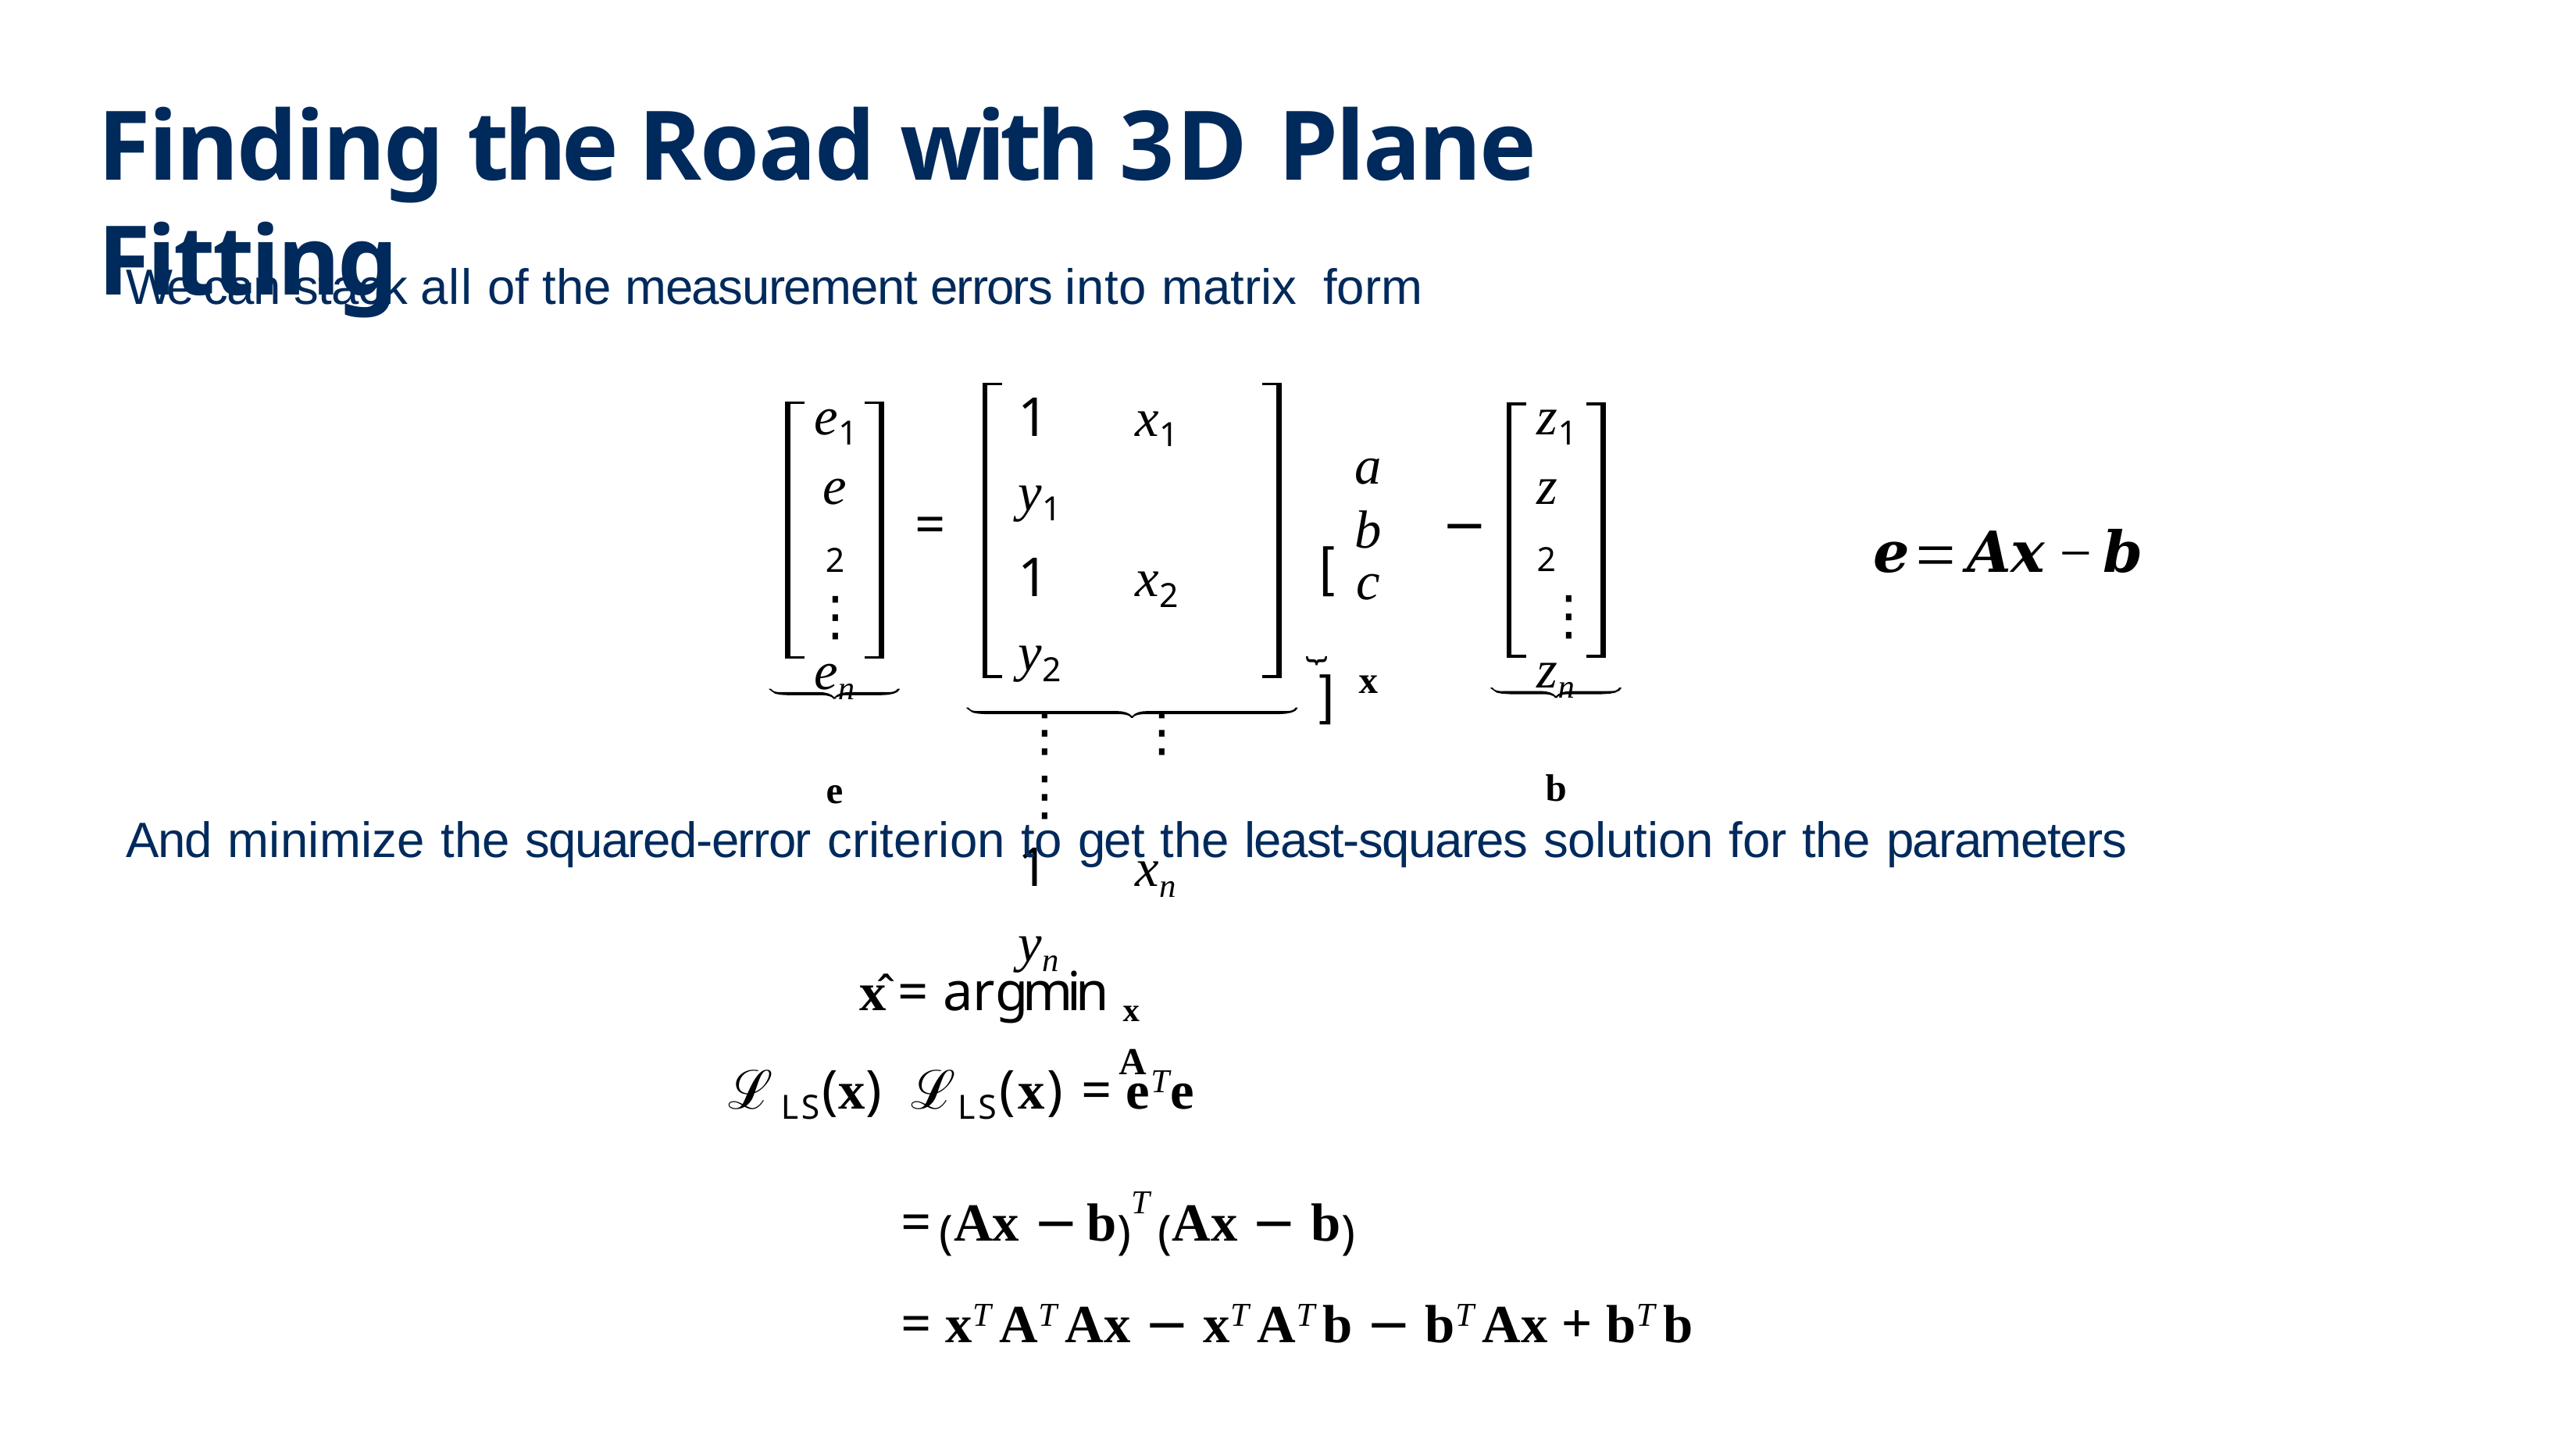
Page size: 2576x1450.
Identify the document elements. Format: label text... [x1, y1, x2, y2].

text_box [966, 707, 1013, 715]
text_box z1 z2 ⋮ zn b [1532, 384, 1580, 805]
text_box e1 e2 ⋮ en e [808, 383, 860, 805]
title Finding the Road with 3D Plane Fitting [96, 81, 1753, 327]
text_box [1490, 688, 1532, 695]
text_box [ ] [1318, 530, 1419, 613]
text_box [1580, 688, 1622, 695]
text_box = [912, 488, 954, 555]
text_box ⏟ [1304, 613, 1432, 662]
text_box [ ] [1318, 662, 1419, 725]
text_box a [1353, 428, 1384, 492]
text_box − [1440, 488, 1481, 555]
text_box 1 x1 y1 1 x2 y2 ⋮ ⋮ ⋮ 1 xn yn A [1013, 365, 1261, 805]
text_box [1261, 707, 1298, 715]
text_box [860, 688, 900, 695]
text_box x [1357, 654, 1380, 702]
text_box And minimize the squared-error criterion to get the least-squares solution for the parameters x̂ = argmin x ℒLS(x) ℒLS(x) = eTe = (Ax − b)T (Ax − b) = xT AT Ax − xT AT b − bT Ax + bT b [121, 805, 2130, 1354]
text_box [769, 688, 808, 695]
text_box We can stack all of the measurement errors into matrix form [124, 253, 1427, 315]
text_box b [1353, 492, 1384, 530]
